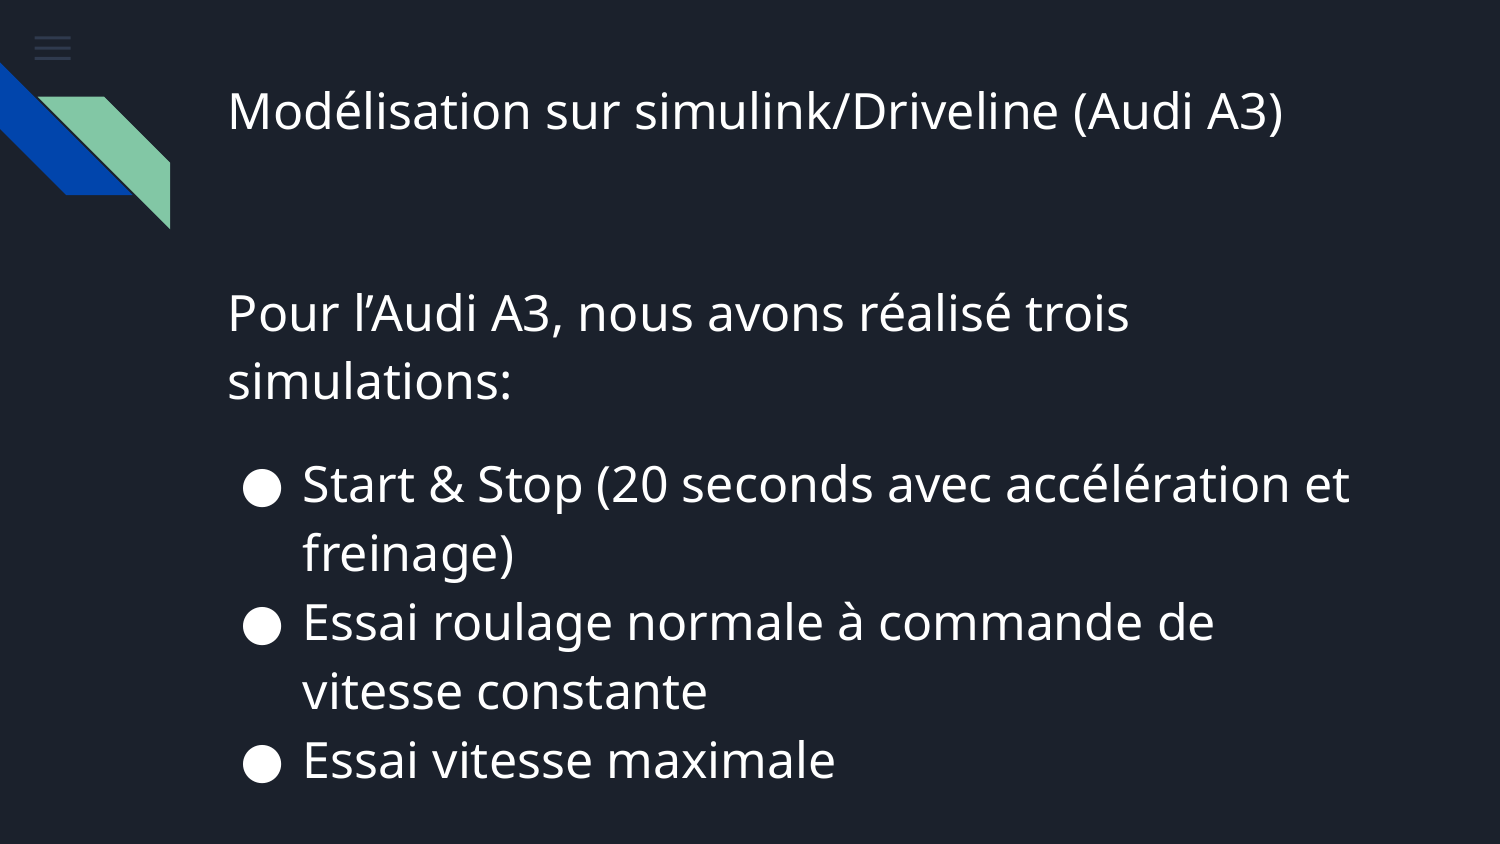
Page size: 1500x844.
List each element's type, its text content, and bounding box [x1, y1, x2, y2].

title Modélisation sur simulink/Driveline (Audi A3) [212, 64, 1368, 215]
list Pour l’Audi A3, nous avons réalisé trois simulations: Start & Stop (20 seconds avec accélération et freinage) Essai roulage normale à commande de vitesse constante Essai vitesse maximale [212, 257, 1368, 735]
